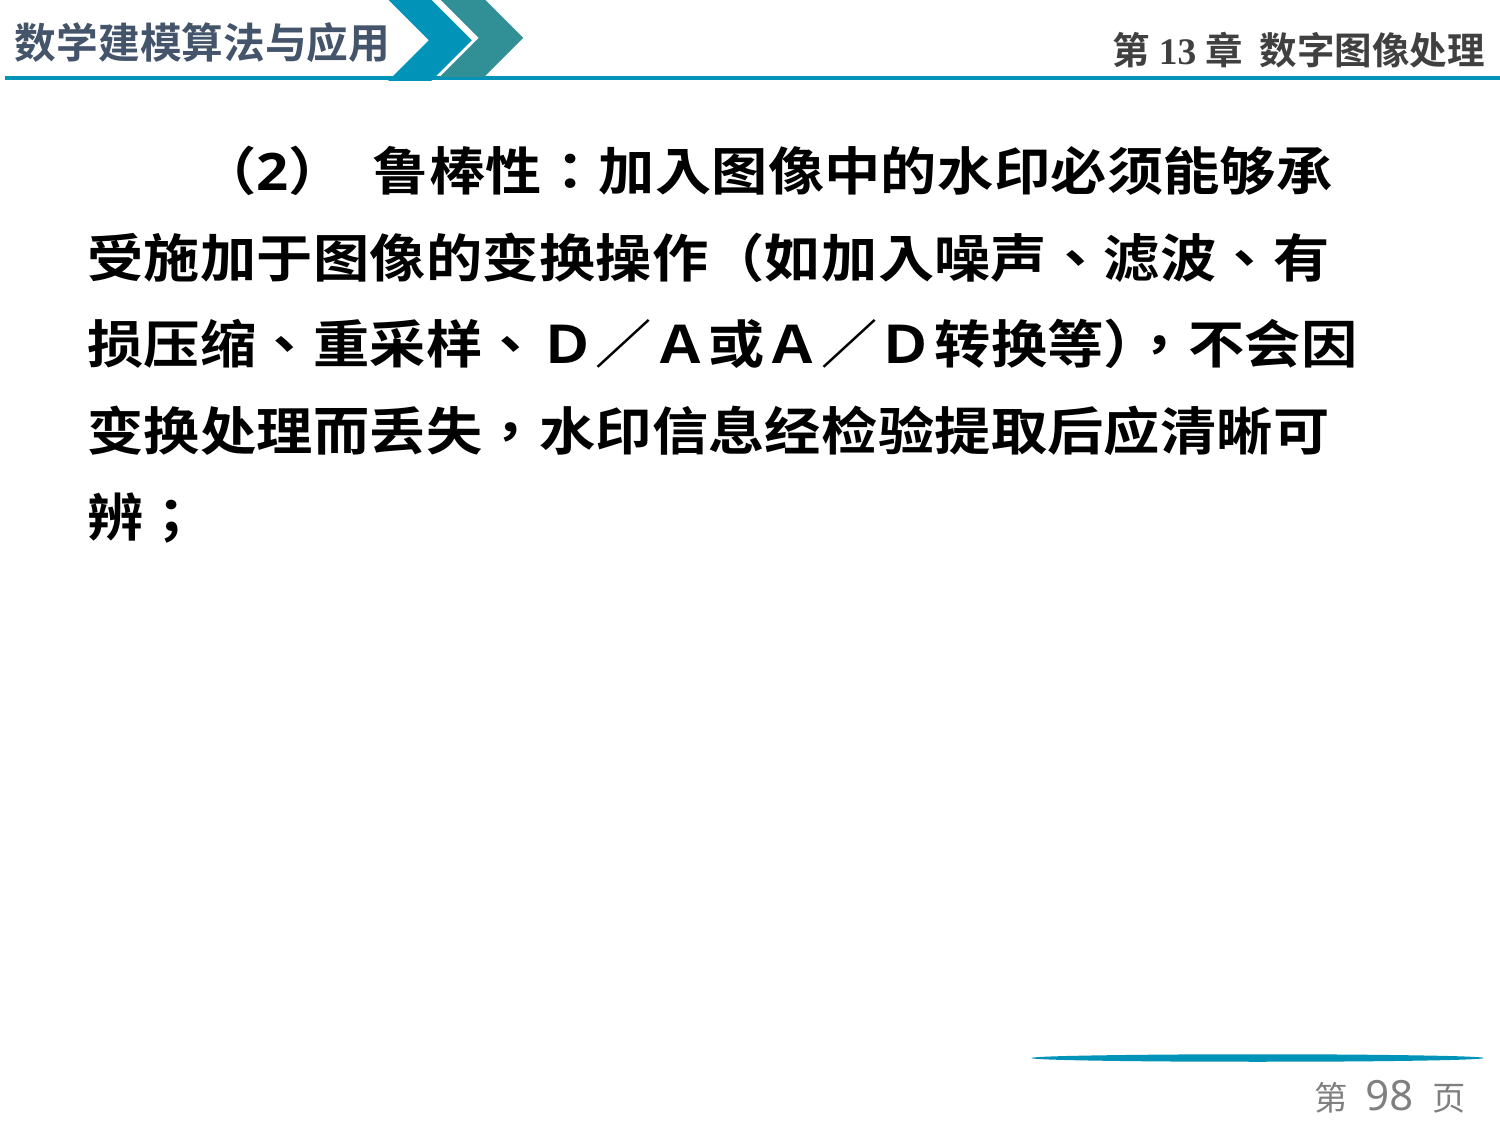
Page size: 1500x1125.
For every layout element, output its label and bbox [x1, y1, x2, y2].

text_box [87, 131, 1377, 594]
